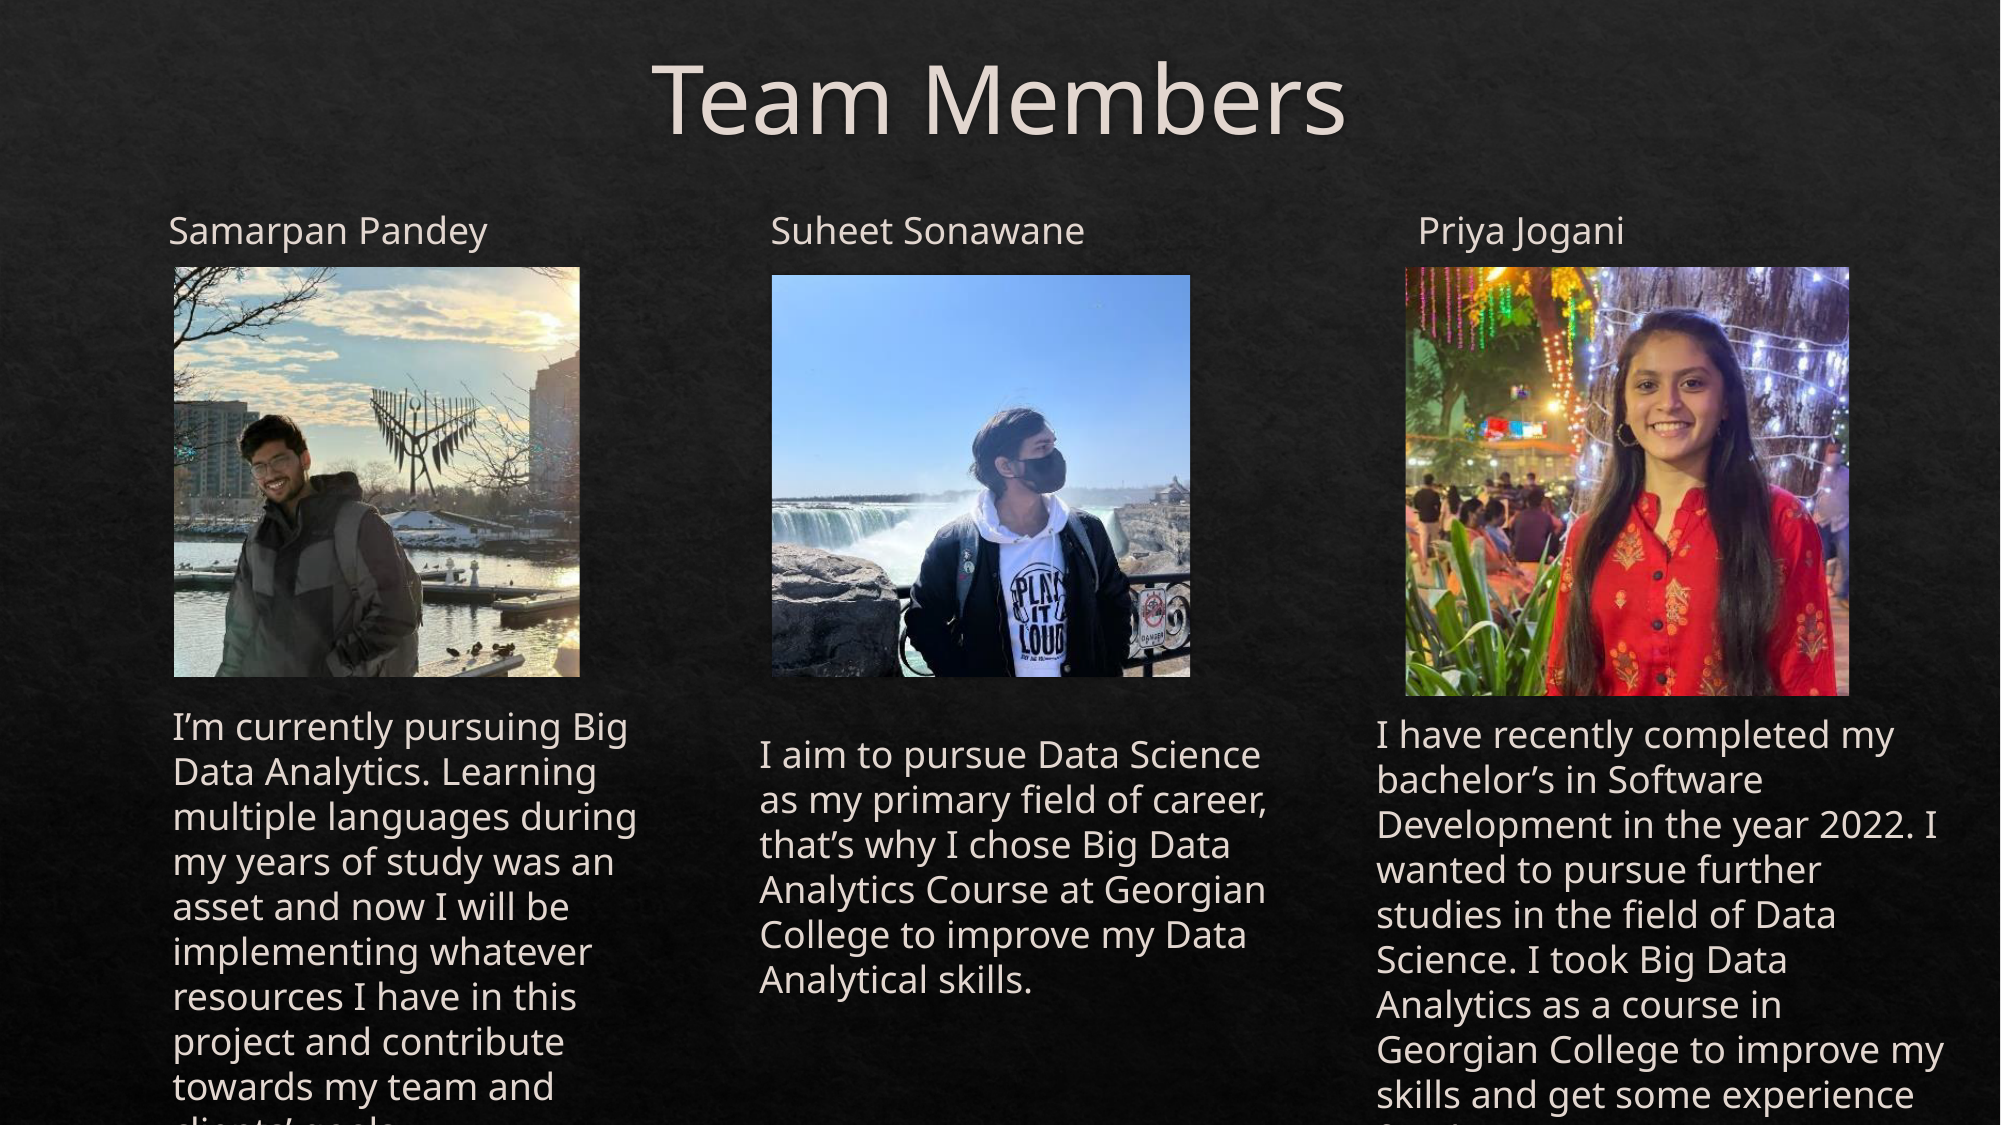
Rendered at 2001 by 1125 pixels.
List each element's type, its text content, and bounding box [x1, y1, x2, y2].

text_box I have recently completed my bachelor’s in Software Development in the year 2022. I wanted to pursue further studies in the field of Data Science. I took Big Data Analytics as a course in Georgian College to improve my skills and get some experience for the same. [1361, 703, 1961, 1125]
picture [173, 267, 580, 677]
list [771, 274, 1191, 677]
text_box Priya Jogani [1402, 199, 1818, 260]
text_box I’m currently pursuing Big Data Analytics. Learning multiple languages during my years of study was an asset and now I will be implementing whatever resources I have in this project and contribute towards my team and clients’ goals. [157, 695, 681, 1125]
text_box Suheet Sonawane [755, 199, 1191, 260]
text_box I aim to pursue Data Science as my primary field of career, that’s why I chose Big Data Analytics Course at Georgian College to improve my Data Analytical skills. [744, 723, 1298, 1008]
title Team Members [150, 0, 1850, 207]
text_box Samarpan Pandey [153, 199, 601, 260]
picture [1405, 267, 1850, 696]
